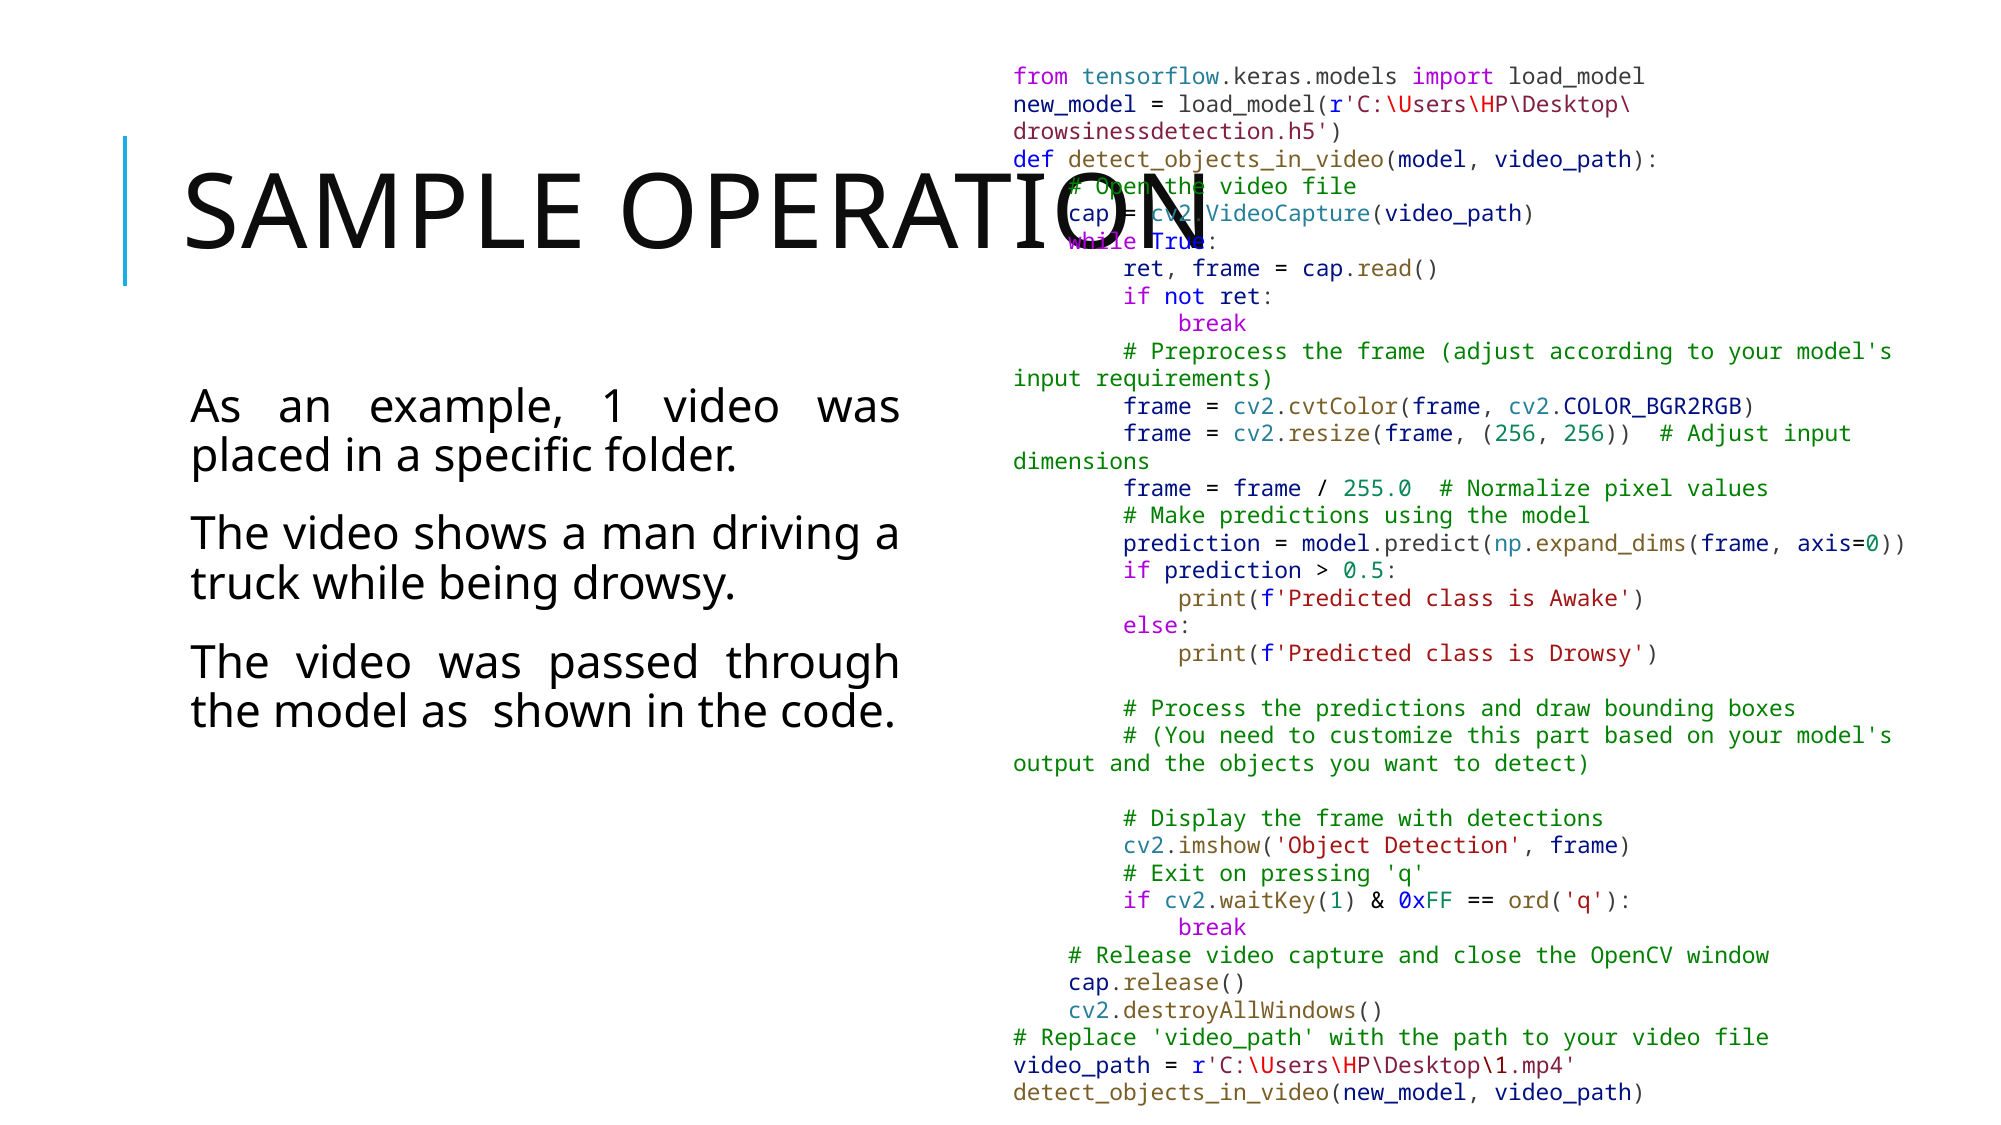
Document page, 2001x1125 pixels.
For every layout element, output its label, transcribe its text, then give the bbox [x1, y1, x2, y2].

title Sample Operation [168, 96, 998, 342]
text_box from tensorflow.keras.models import load_model new_model = load_model(r'C:\Users\HP\Desktop\drowsinessdetection.h5') def detect_objects_in_video(model, video_path): # Open the video file cap = cv2.VideoCapture(video_path) while True: ret, frame = cap.read() if not ret: break # Preprocess the frame (adjust according to your model's input requirements) frame = cv2.cvtColor(frame, cv2.COLOR_BGR2RGB) frame = cv2.resize(frame, (256, 256)) # Adjust input dimensions frame = frame / 255.0 # Normalize pixel values # Make predictions using the model prediction = model.predict(np.expand_dims(frame, axis=0)) if prediction > 0.5: print(f'Predicted class is Awake') else: print(f'Predicted class is Drowsy') # Process the predictions and draw bounding boxes # (You need to customize this part based on your model's output and the objects you want to detect) # Display the frame with detections cv2.imshow('Object Detection', frame) # Exit on pressing 'q' if cv2.waitKey(1) & 0xFF == ord('q'): break # Release video capture and close the OpenCV window cap.release() cv2.destroyAllWindows() # Replace 'video_path' with the path to your video file video_path = r'C:\Users\HP\Desktop\1.mp4' detect_objects_in_video(new_model, video_path) [998, 54, 1971, 1113]
list As an example, 1 video was placed in a specific folder. The video shows a man driving a truck while being drowsy. The video was passed through the model as shown in the code. [168, 375, 909, 1035]
